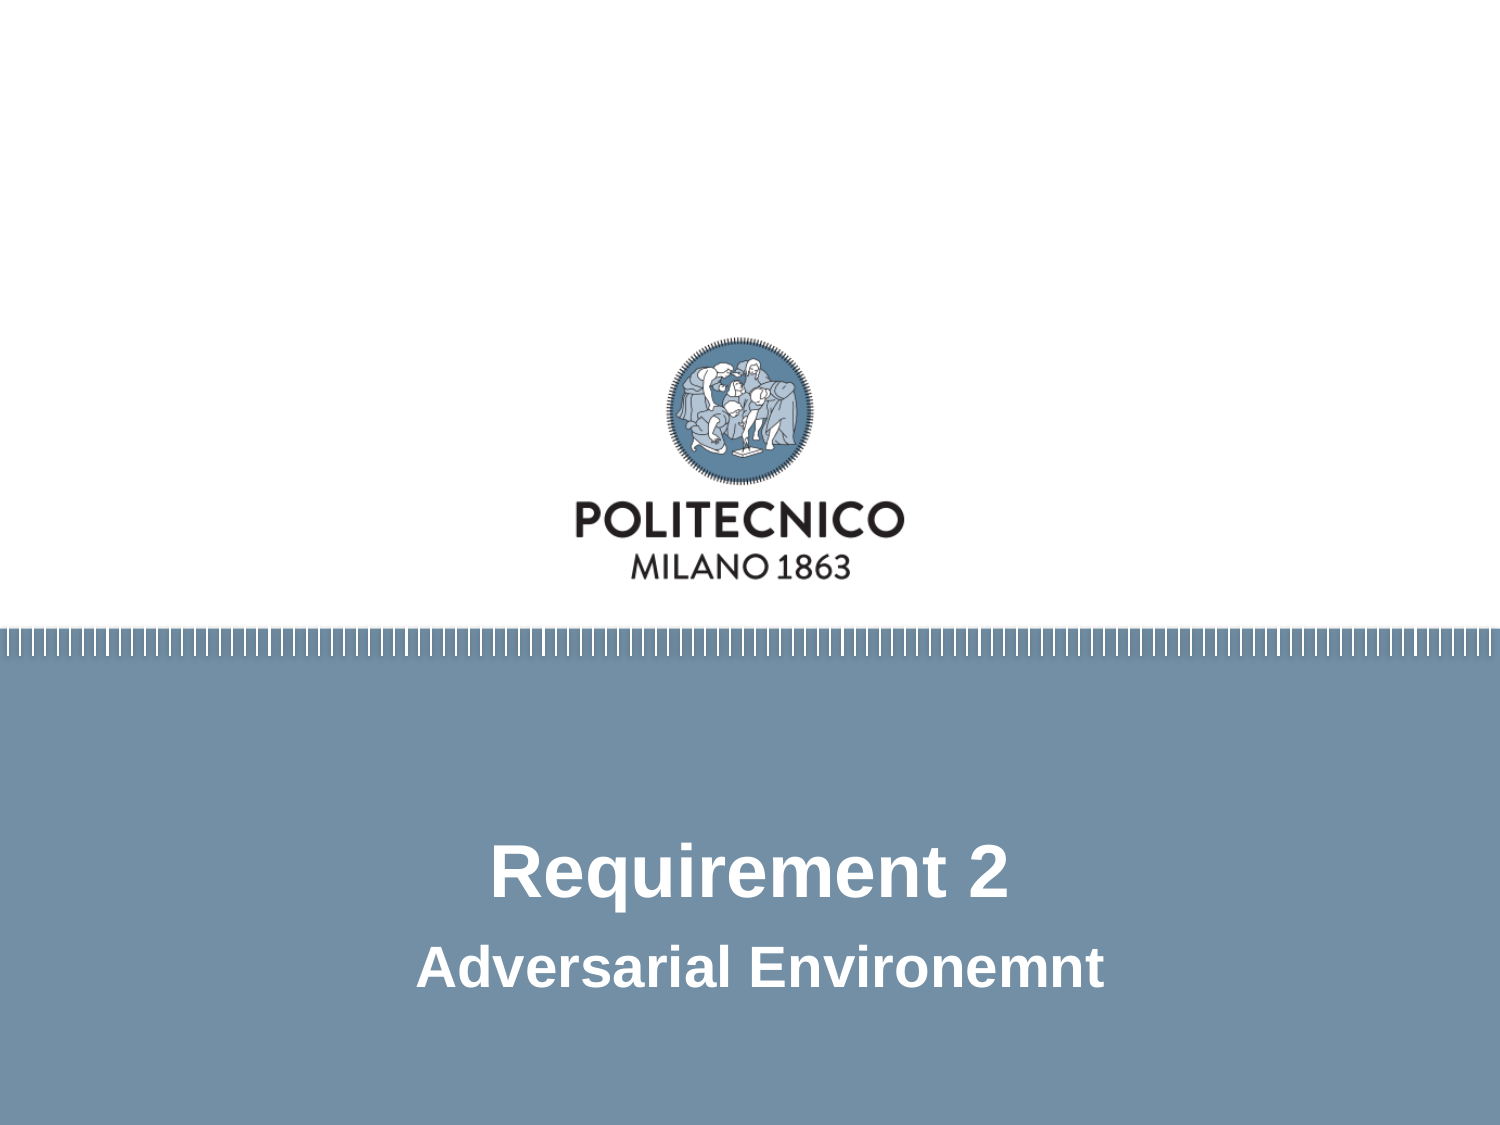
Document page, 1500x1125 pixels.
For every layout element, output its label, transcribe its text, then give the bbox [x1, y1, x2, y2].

title Requirement 2 Adversarial Environemnt [50, 814, 1450, 974]
picture [515, 282, 964, 632]
